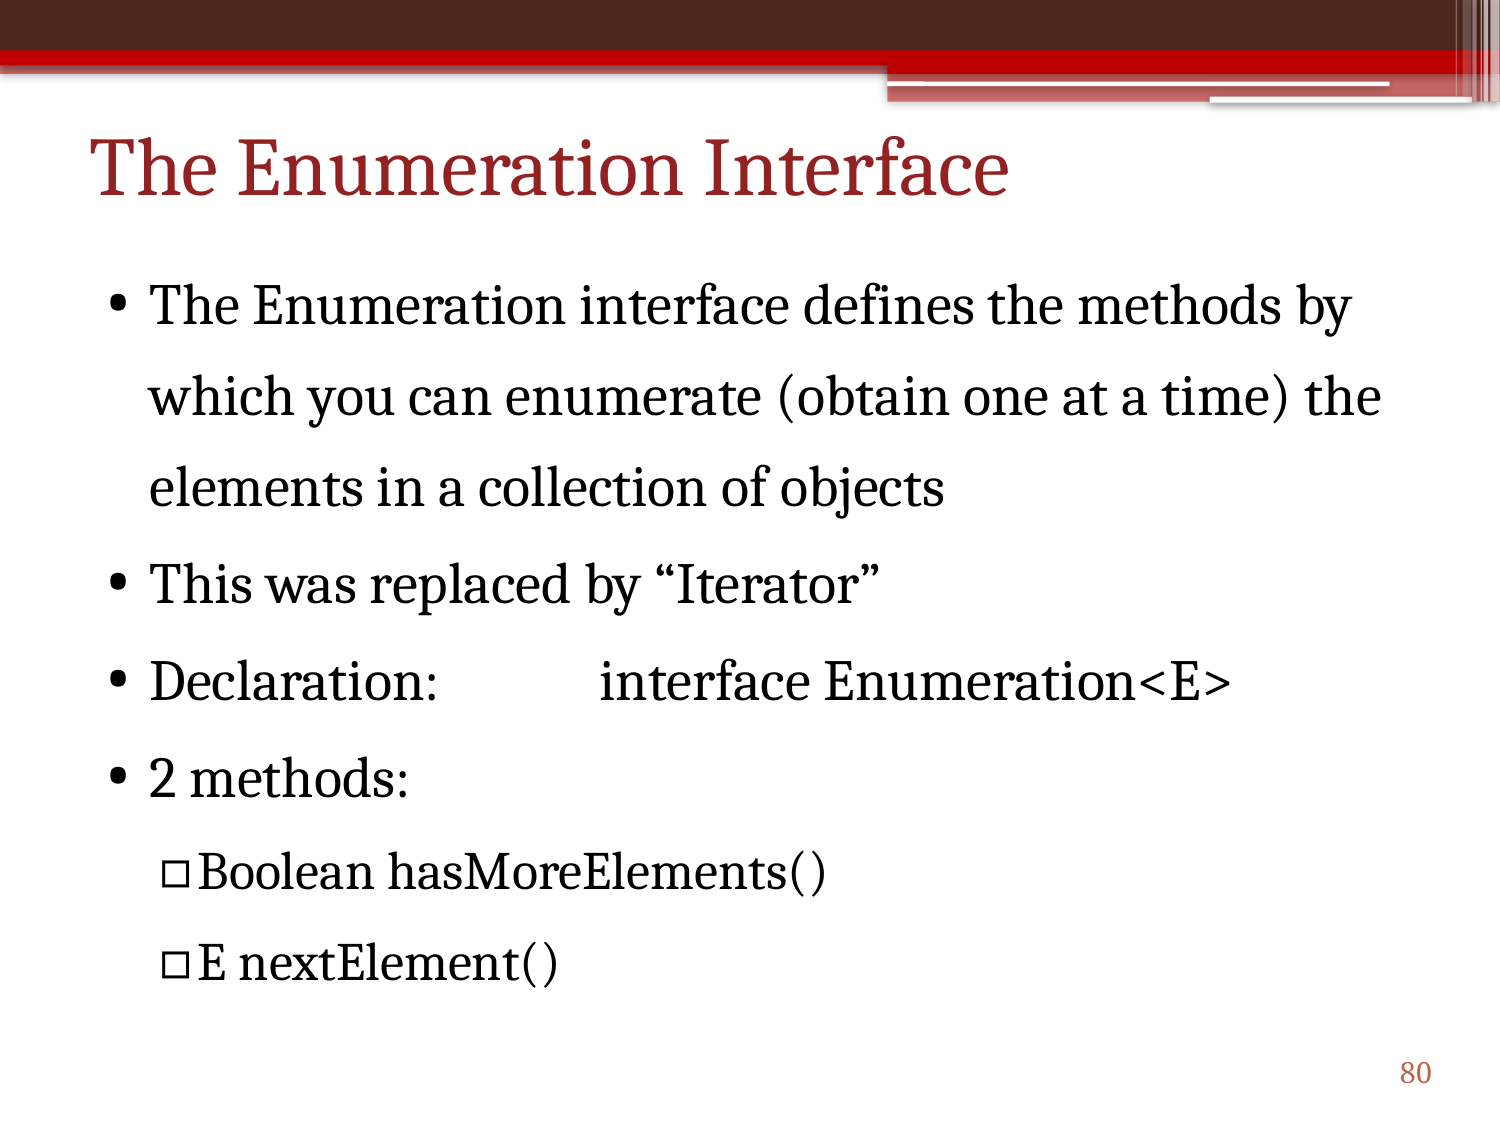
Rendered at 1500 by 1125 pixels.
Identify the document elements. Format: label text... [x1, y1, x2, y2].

title The Enumeration Interface [75, 99, 1425, 225]
slide_number 80 [1287, 1041, 1447, 1102]
list The Enumeration interface defines the methods by which you can enumerate (obtain one at a time) the elements in a collection of objects This was replaced by “Iterator” Declaration: interface Enumeration<E> 2 methods: Boolean hasMoreElements() E nextElement() [75, 237, 1425, 1000]
